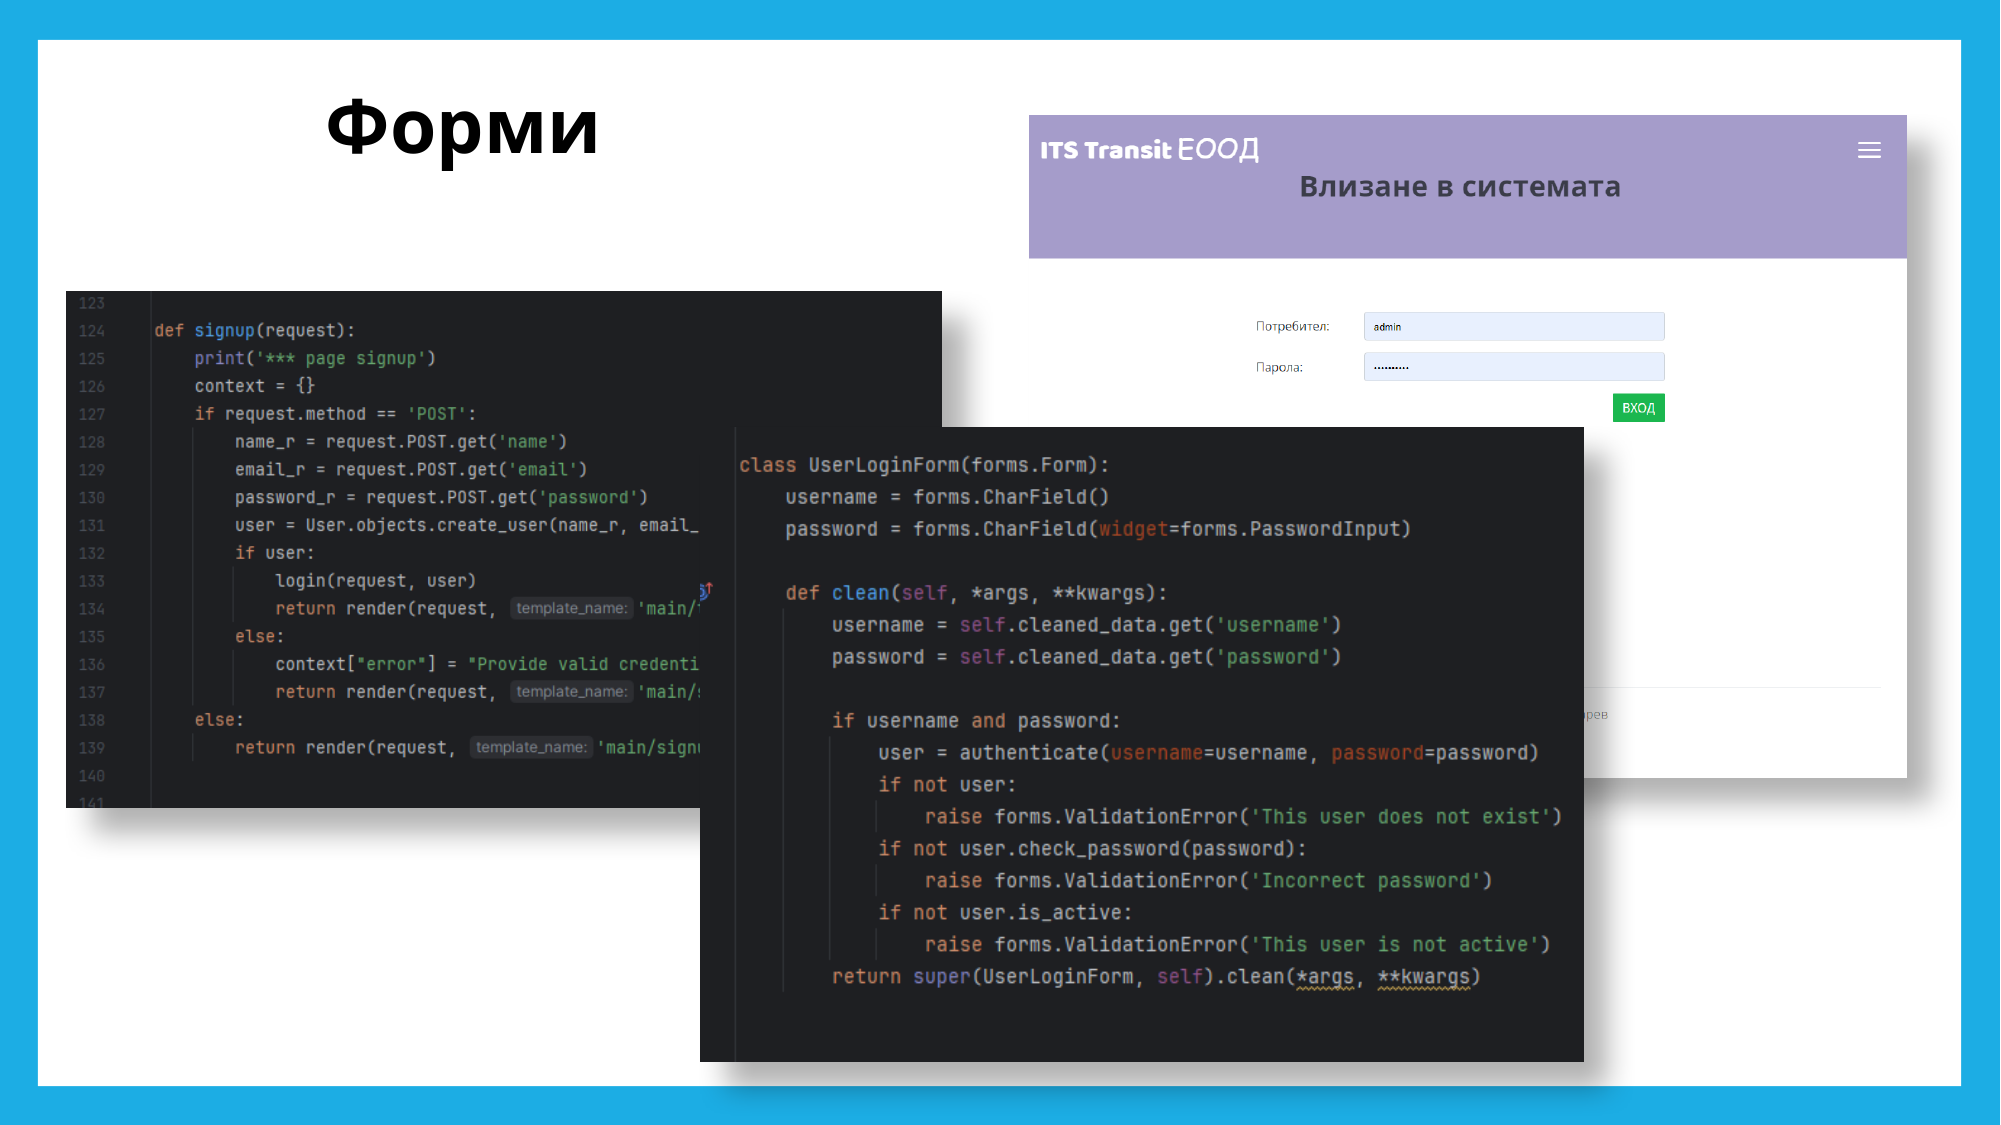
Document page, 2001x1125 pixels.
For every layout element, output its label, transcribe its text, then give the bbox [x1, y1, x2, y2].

text_box Форми [311, 71, 617, 177]
picture [65, 115, 1907, 1062]
